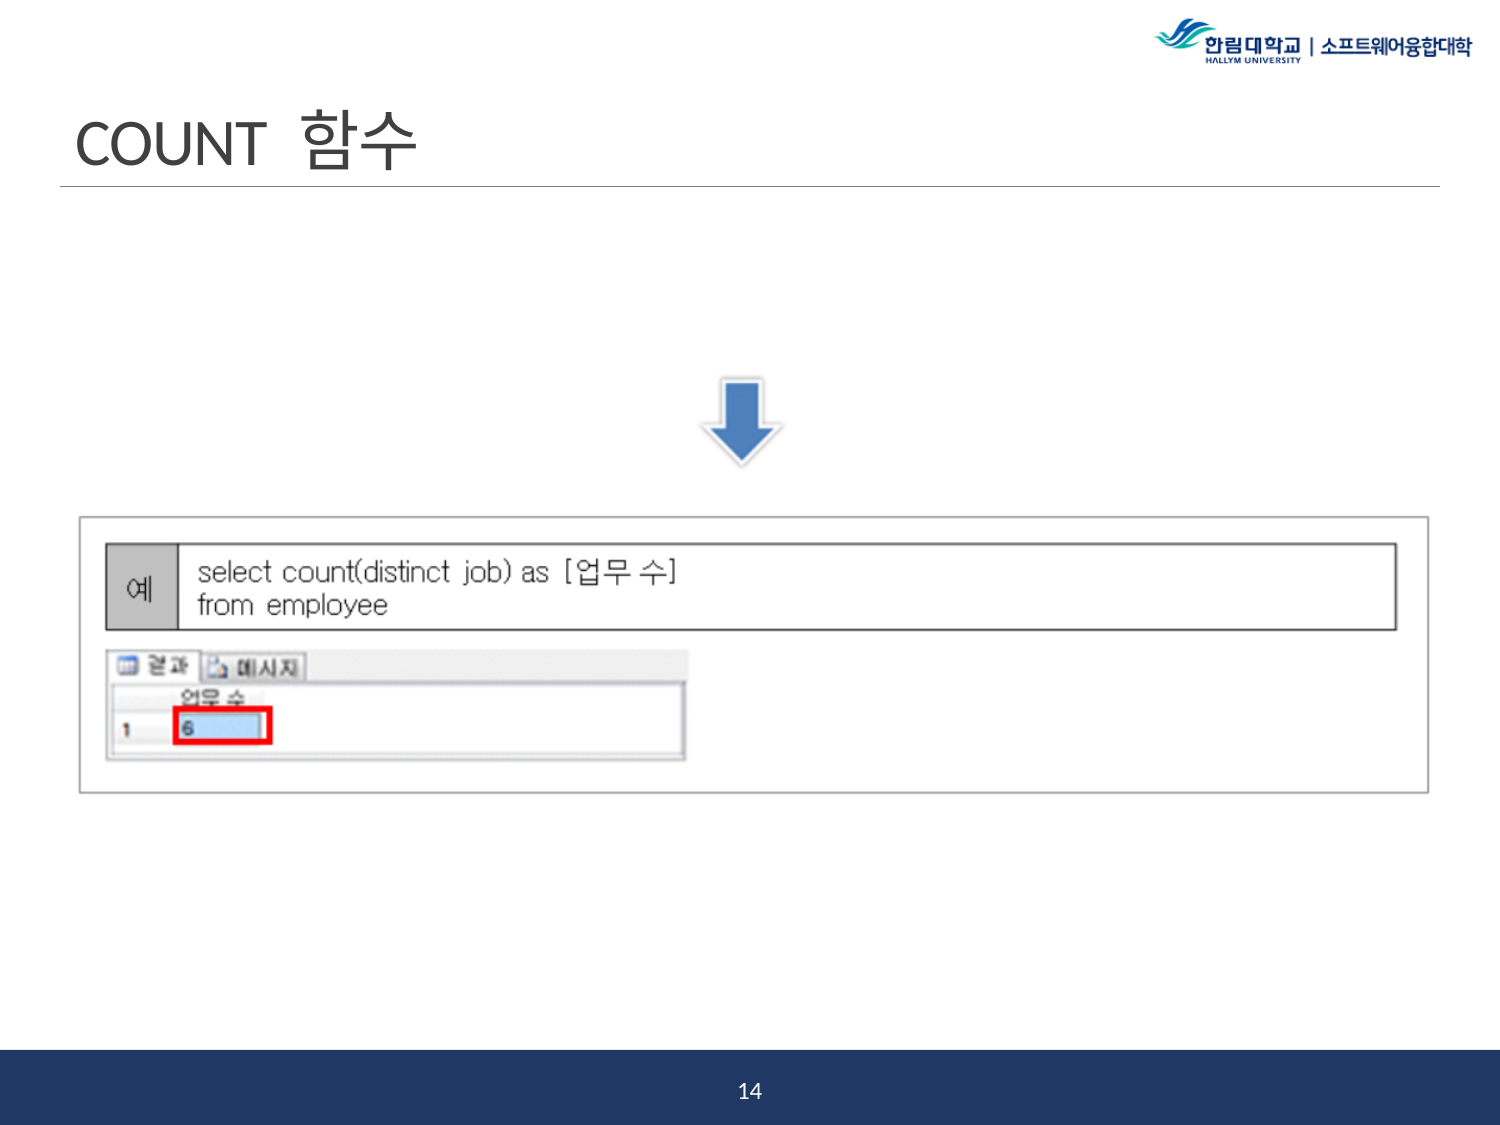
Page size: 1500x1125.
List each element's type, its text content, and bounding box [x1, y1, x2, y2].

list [59, 367, 1441, 819]
picture [1148, 7, 1483, 76]
slide_number 13 [669, 1059, 831, 1120]
title COUNT 함수 [60, 62, 1440, 187]
